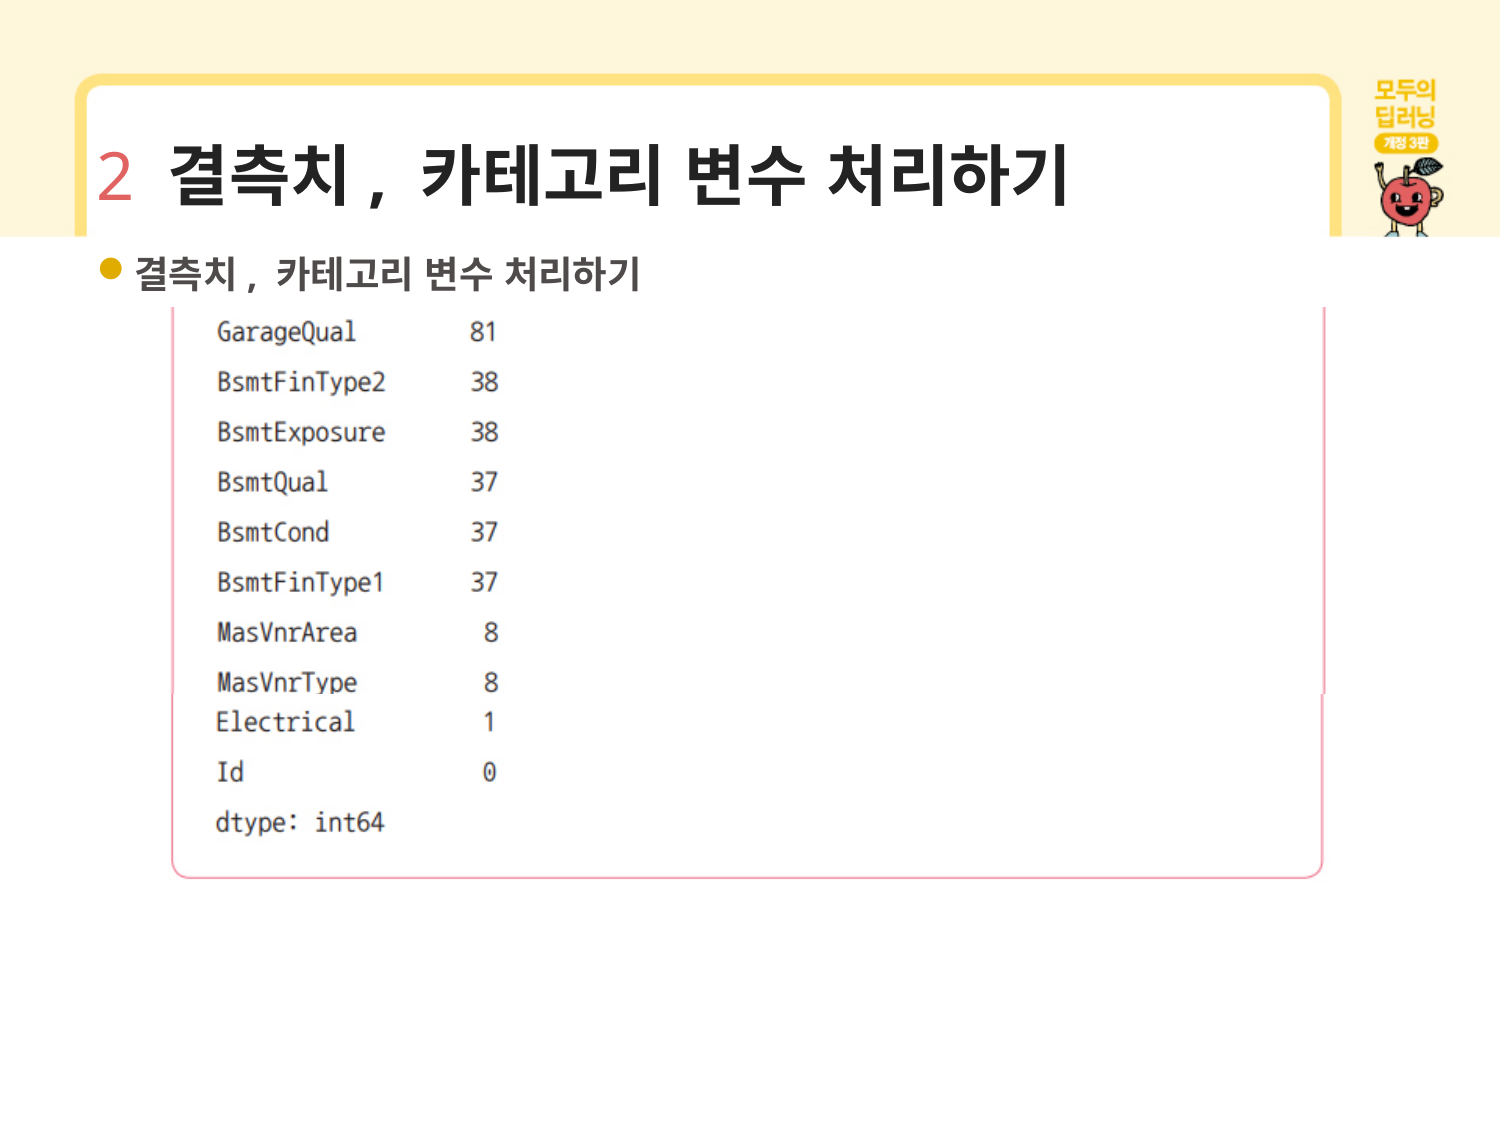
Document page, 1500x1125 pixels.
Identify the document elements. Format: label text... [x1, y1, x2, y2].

picture [0, 0, 1500, 1125]
list 결측치, 카테고리 변수 처리하기 [81, 239, 1412, 1054]
title 2 결측치, 카테고리 변수 처리하기 [81, 90, 1412, 222]
